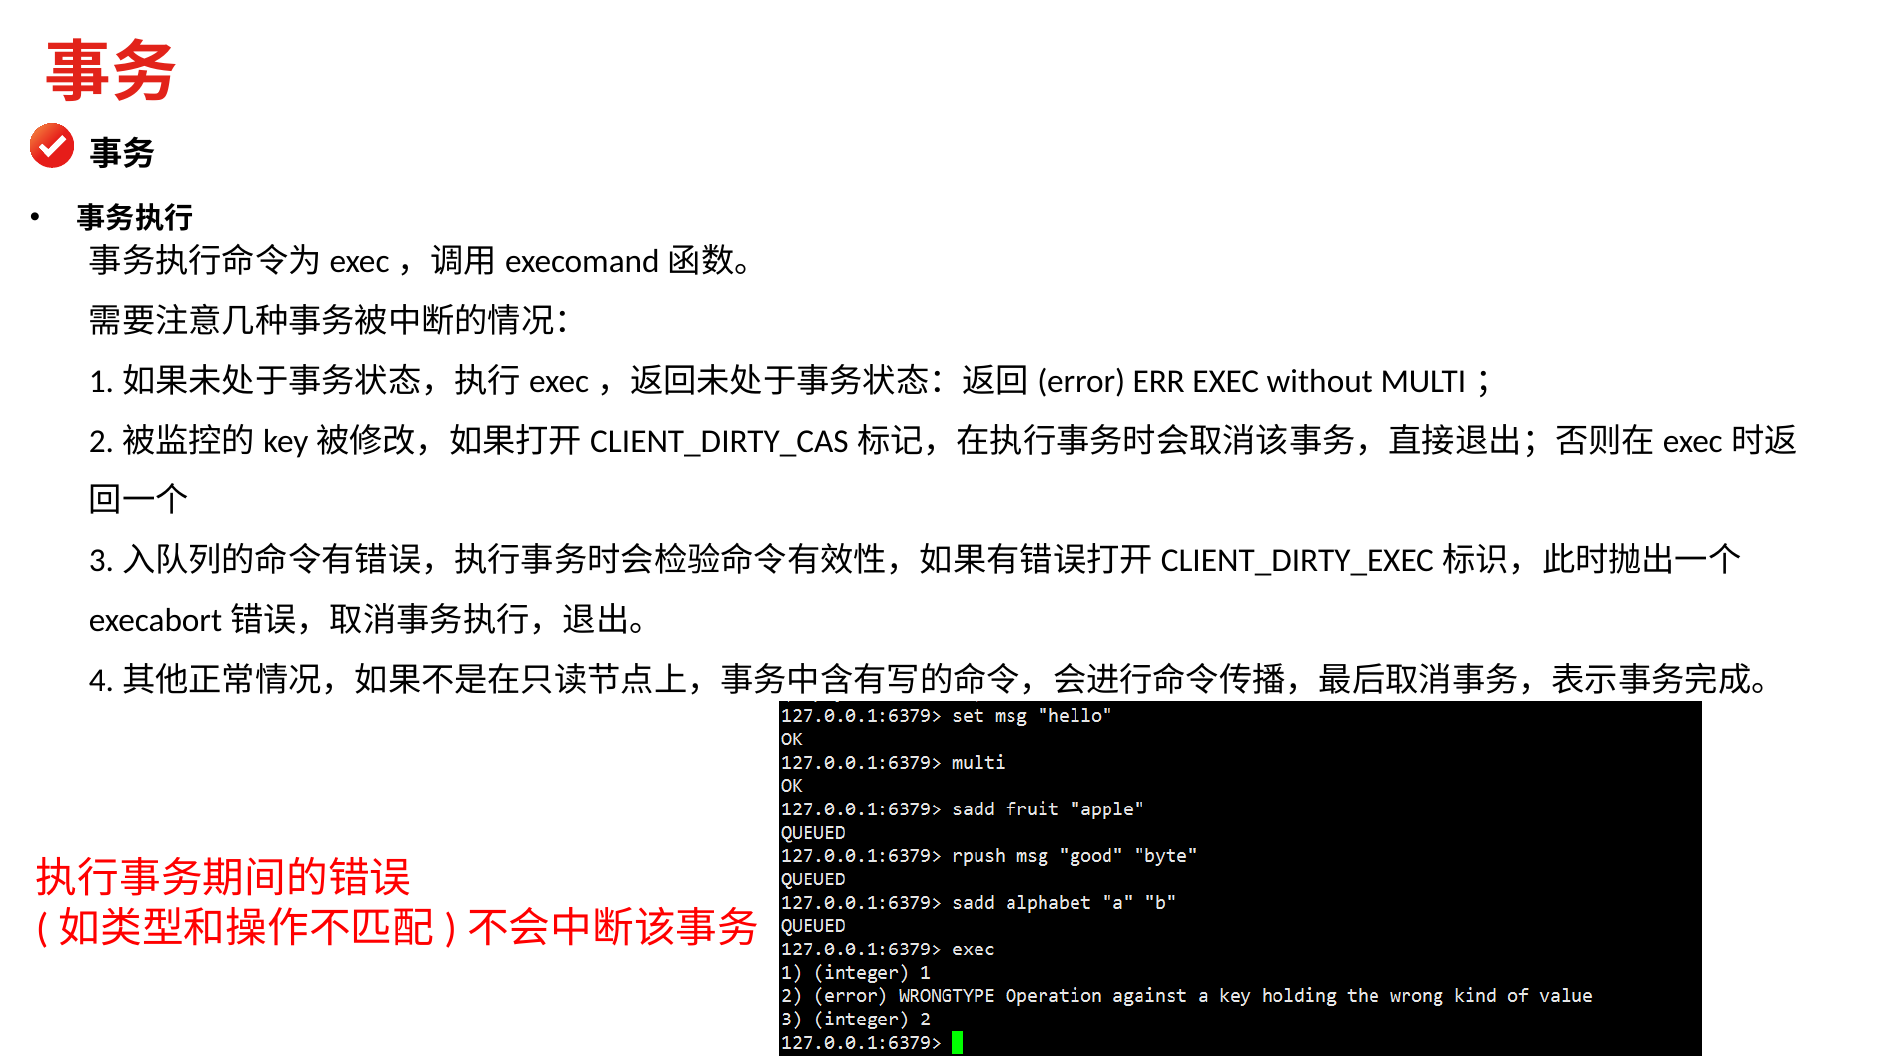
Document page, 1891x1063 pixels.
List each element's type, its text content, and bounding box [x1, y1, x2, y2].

text_box 事务 [59, 117, 186, 187]
text_box 事务执行命令为exec，调用execomand函数。 需要注意几种事务被中断的情况： 1.如果未处于事务状态，执行exec，返回未处于事务状态：返回(error) ERR EXEC without MULTI； 2.被监控的key被修改，如果打开CLIENT_DIRTY_CAS标记，在执行事务时会取消该事务，直接退出；否则在exec时返回一个 3.入队列的命令有错误，执行事务时会检验命令有效性，如果有错误打开CLIENT_DIRTY_EXEC标识，此时抛出一个execabort错误，取消事务执行，退出。 4.其他正常情况，如果不是在只读节点上，事务中含有写的命令，会进行命令传播，最后取消事务，表示事务完成。 [74, 231, 1818, 706]
text_box 执行事务期间的错误 (如类型和操作不匹配)不会中断该事务 [21, 843, 774, 958]
list 事务 [30, 21, 444, 128]
picture [779, 701, 1702, 1056]
text_box [30, 123, 59, 168]
text_box 事务执行 [15, 191, 209, 242]
